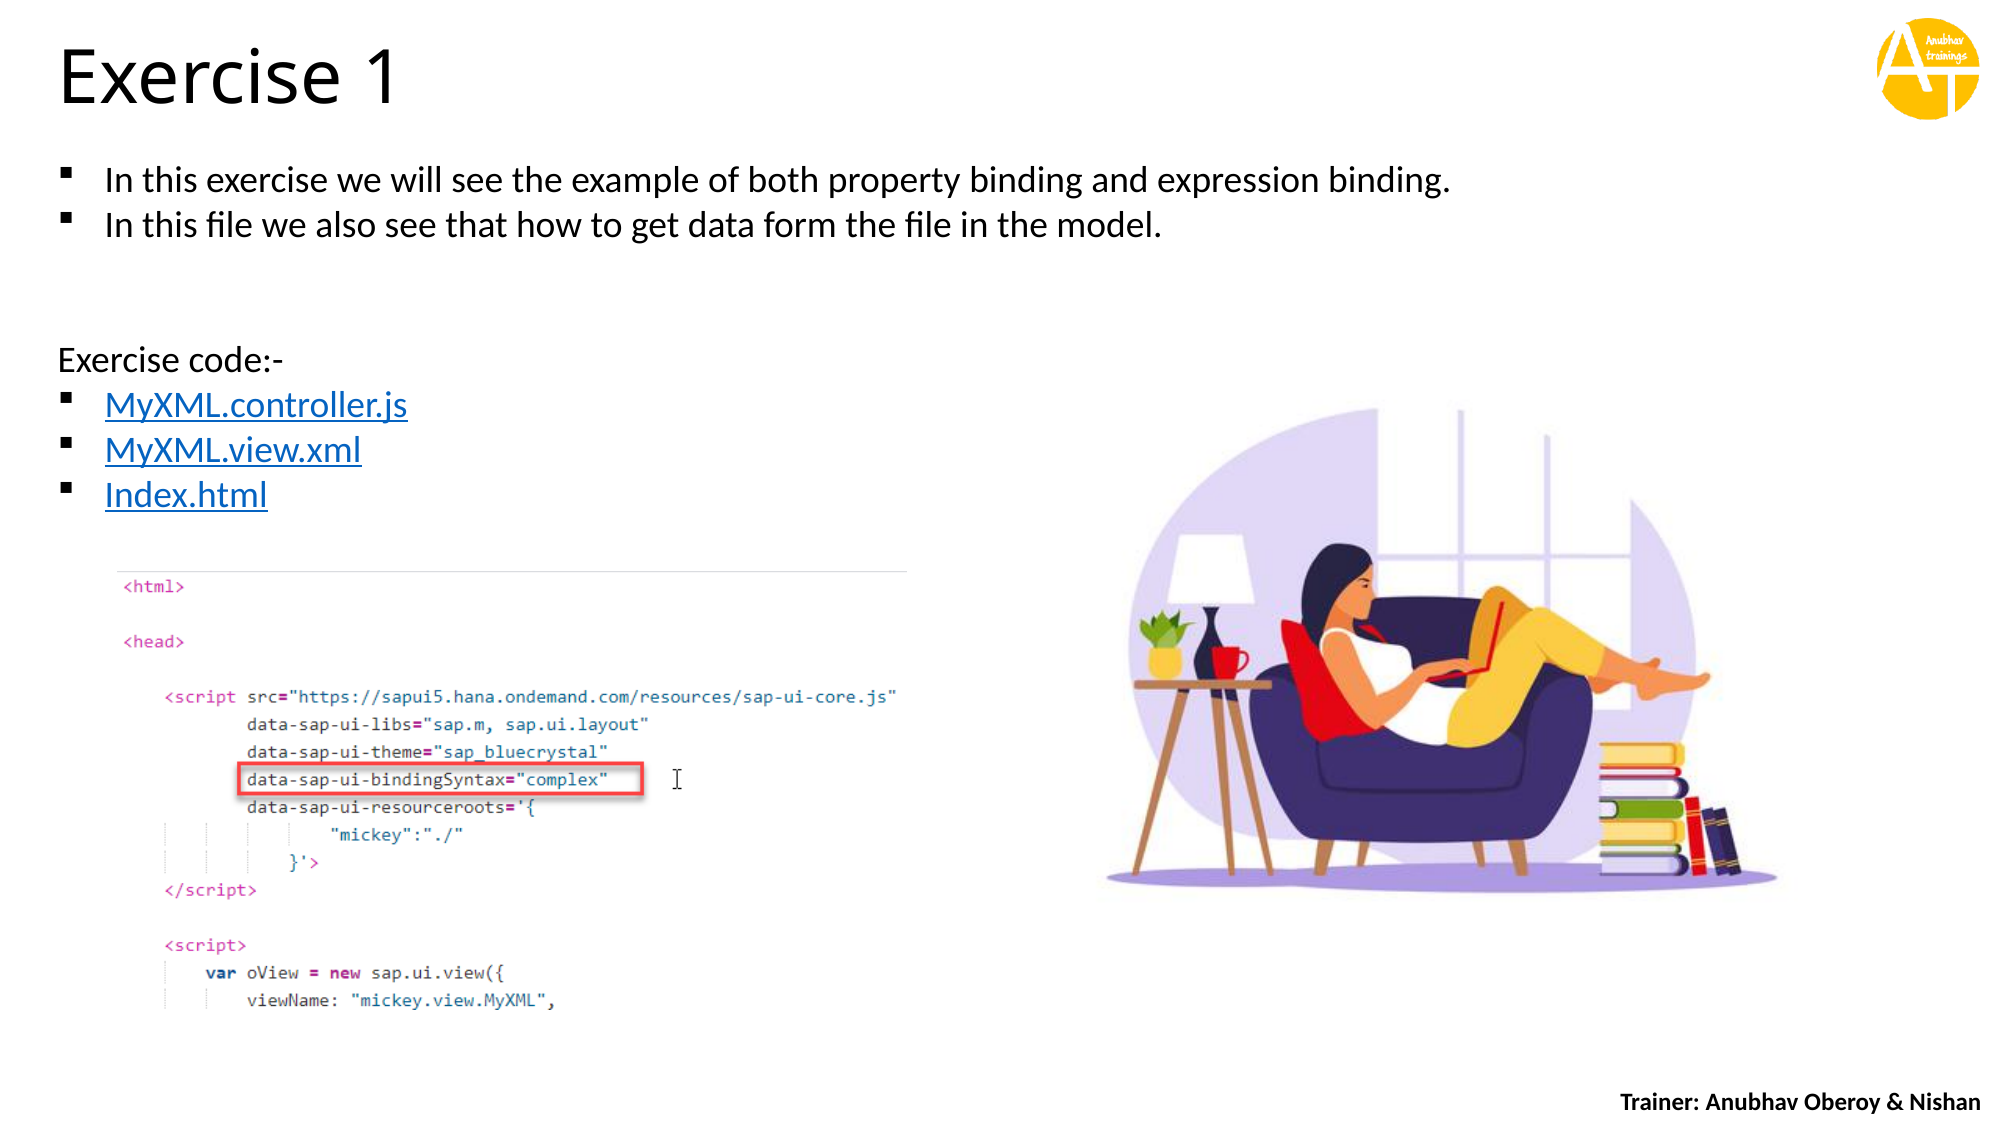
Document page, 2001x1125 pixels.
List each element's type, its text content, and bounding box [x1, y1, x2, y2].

picture [117, 571, 907, 1010]
footer Trainer: Anubhav Oberoy & Nishan [1568, 1077, 1998, 1123]
text_box In this exercise we will see the example of both property binding and expression binding. In this file we also see that how to get data form the file in the model. Exercise code:- MyXML.controller.js MyXML.view.xml Index.html [42, 147, 1867, 568]
text_box Exercise 1 [42, 30, 1867, 147]
picture [1866, 11, 1985, 128]
picture [947, 325, 1926, 978]
